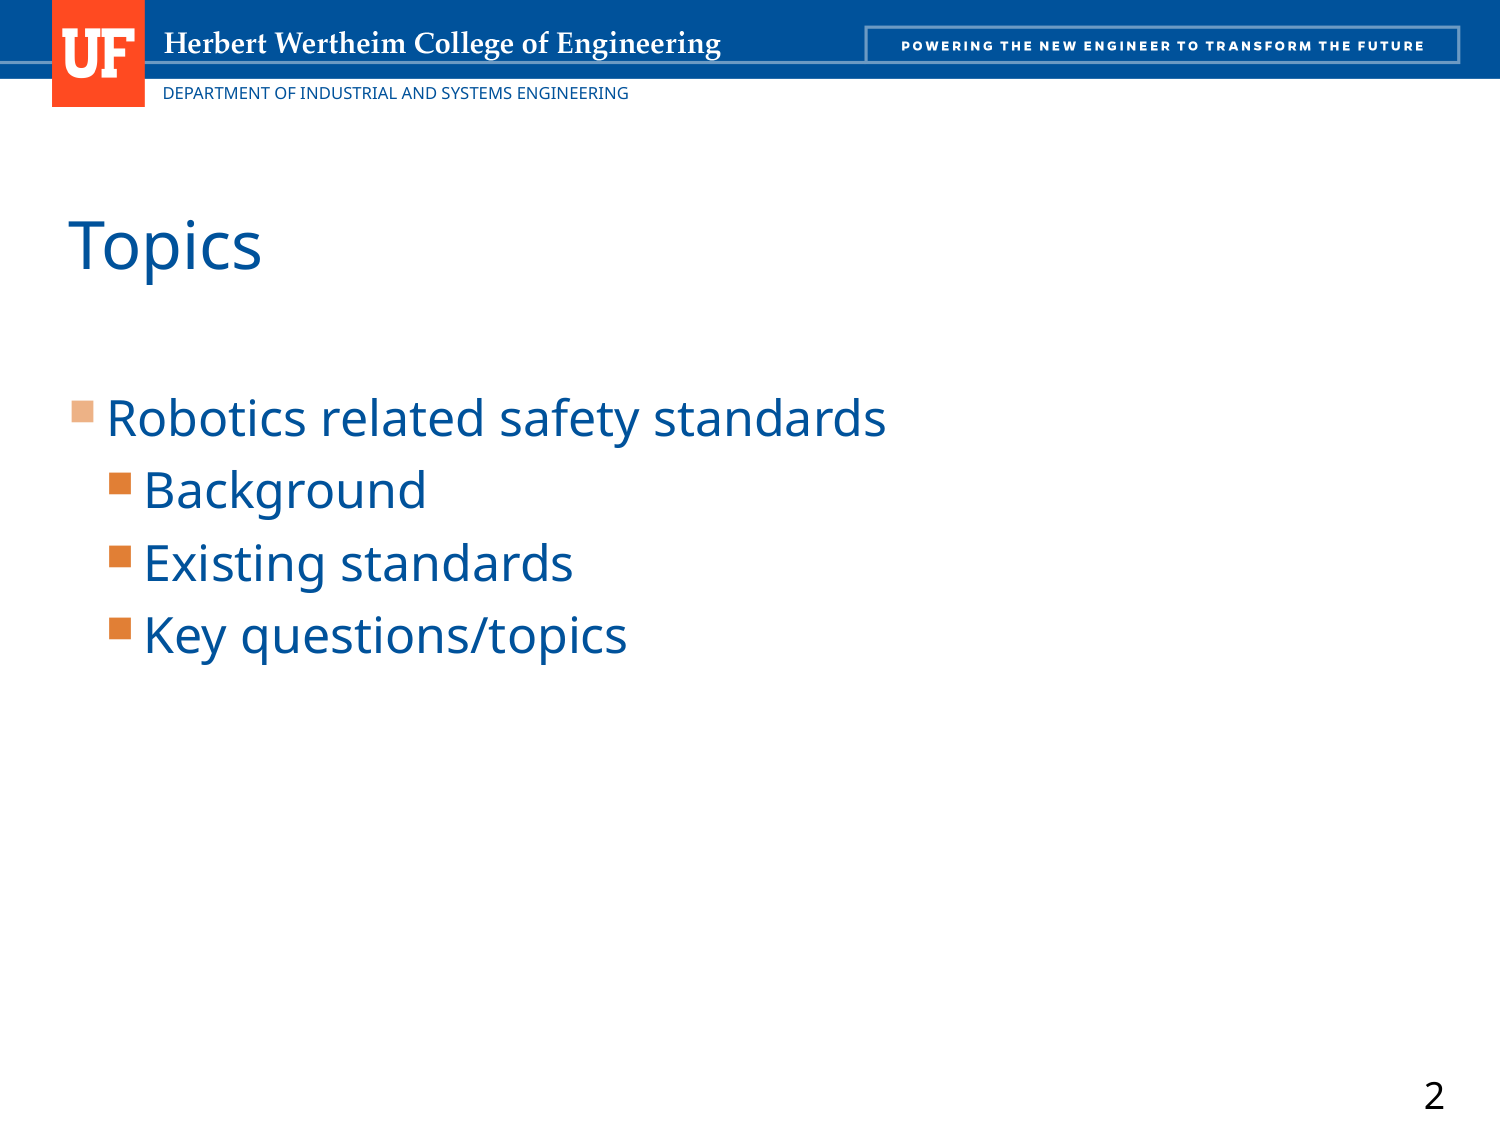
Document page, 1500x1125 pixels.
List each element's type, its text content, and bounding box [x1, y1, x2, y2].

text_box 2 [1409, 1064, 1483, 1125]
picture [0, 0, 1500, 107]
title Topics [53, 195, 1294, 378]
list Robotics related safety standards Background Existing standards Key questions/topics [53, 378, 1450, 1102]
